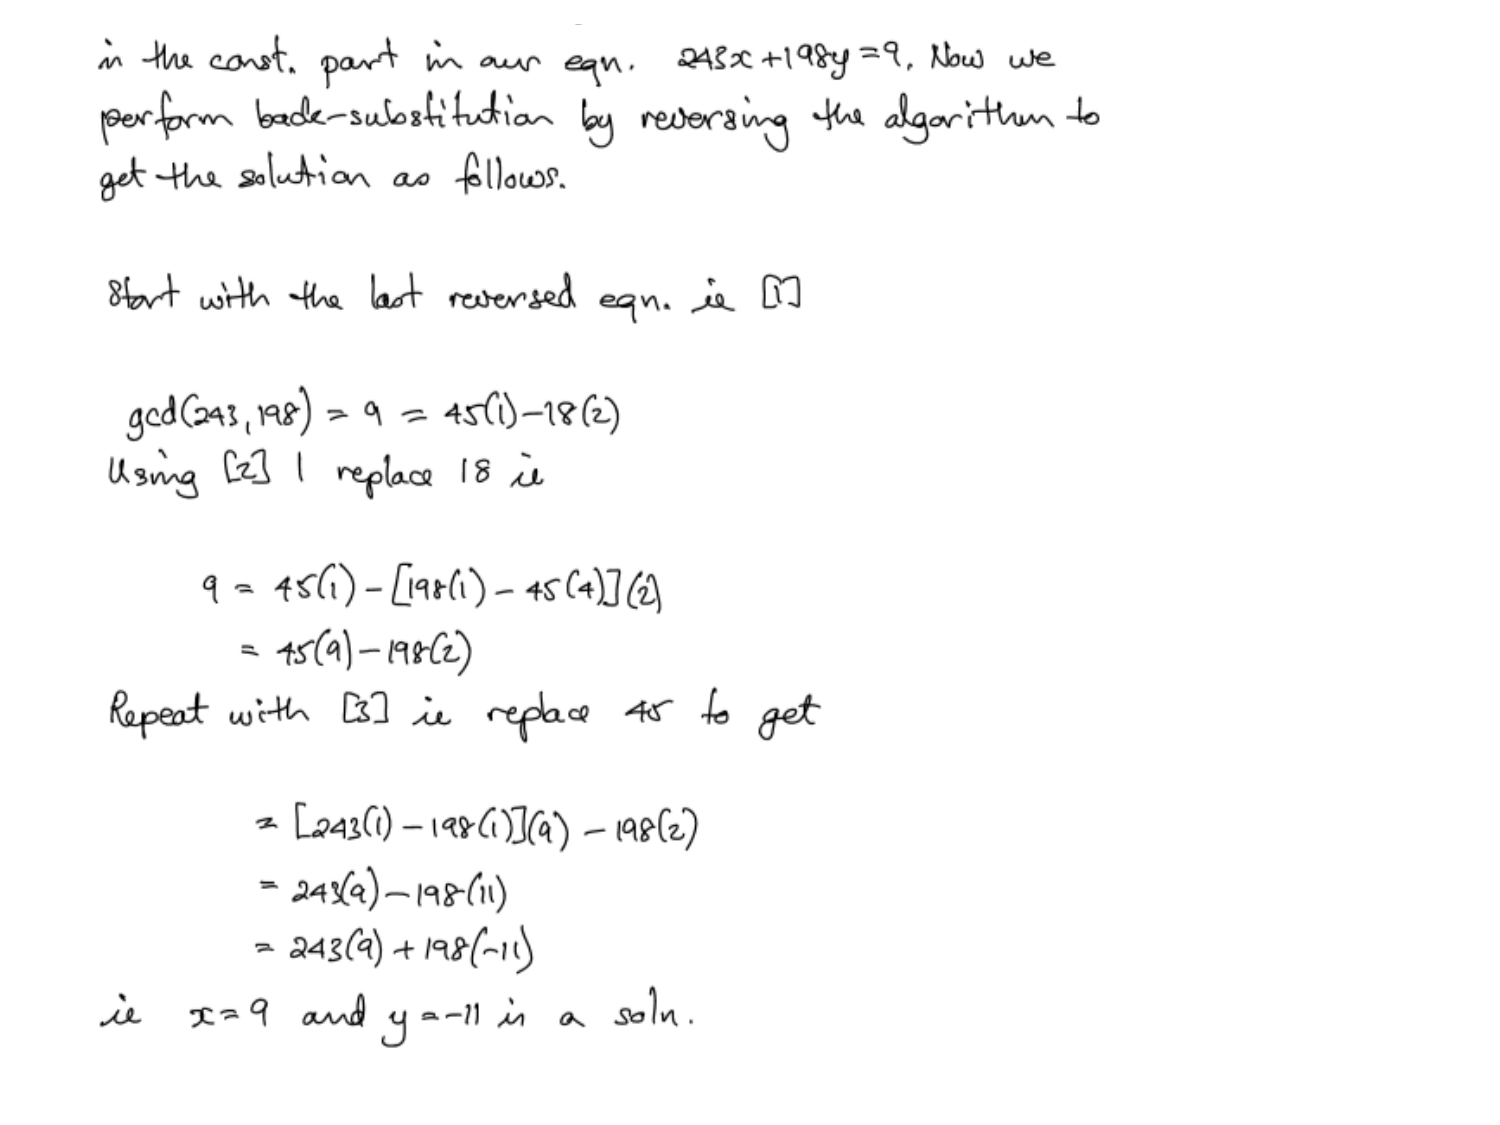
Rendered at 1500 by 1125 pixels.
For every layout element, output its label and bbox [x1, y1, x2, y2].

picture [37, 24, 1151, 1059]
